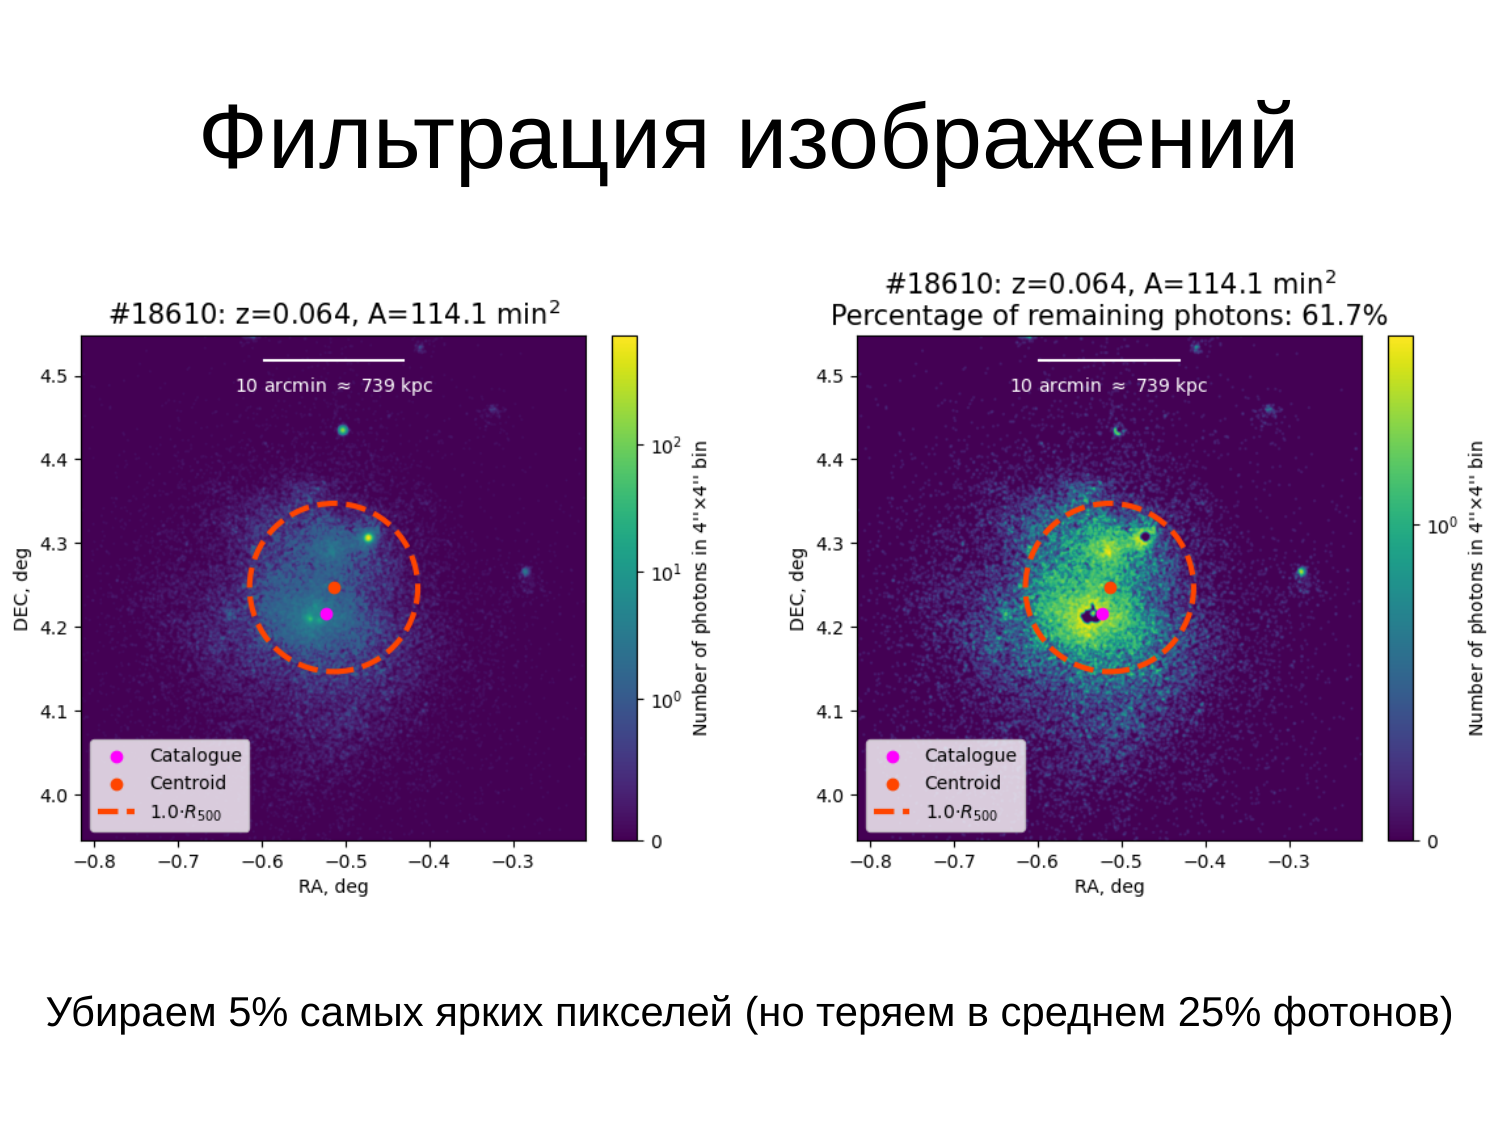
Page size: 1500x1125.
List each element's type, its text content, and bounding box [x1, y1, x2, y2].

title Фильтрация изображений [75, 44, 1425, 232]
text_box Убираем 5% самых ярких пикселей (но теряем в среднем 25% фотонов) [0, 981, 1500, 1038]
picture [0, 253, 1500, 910]
